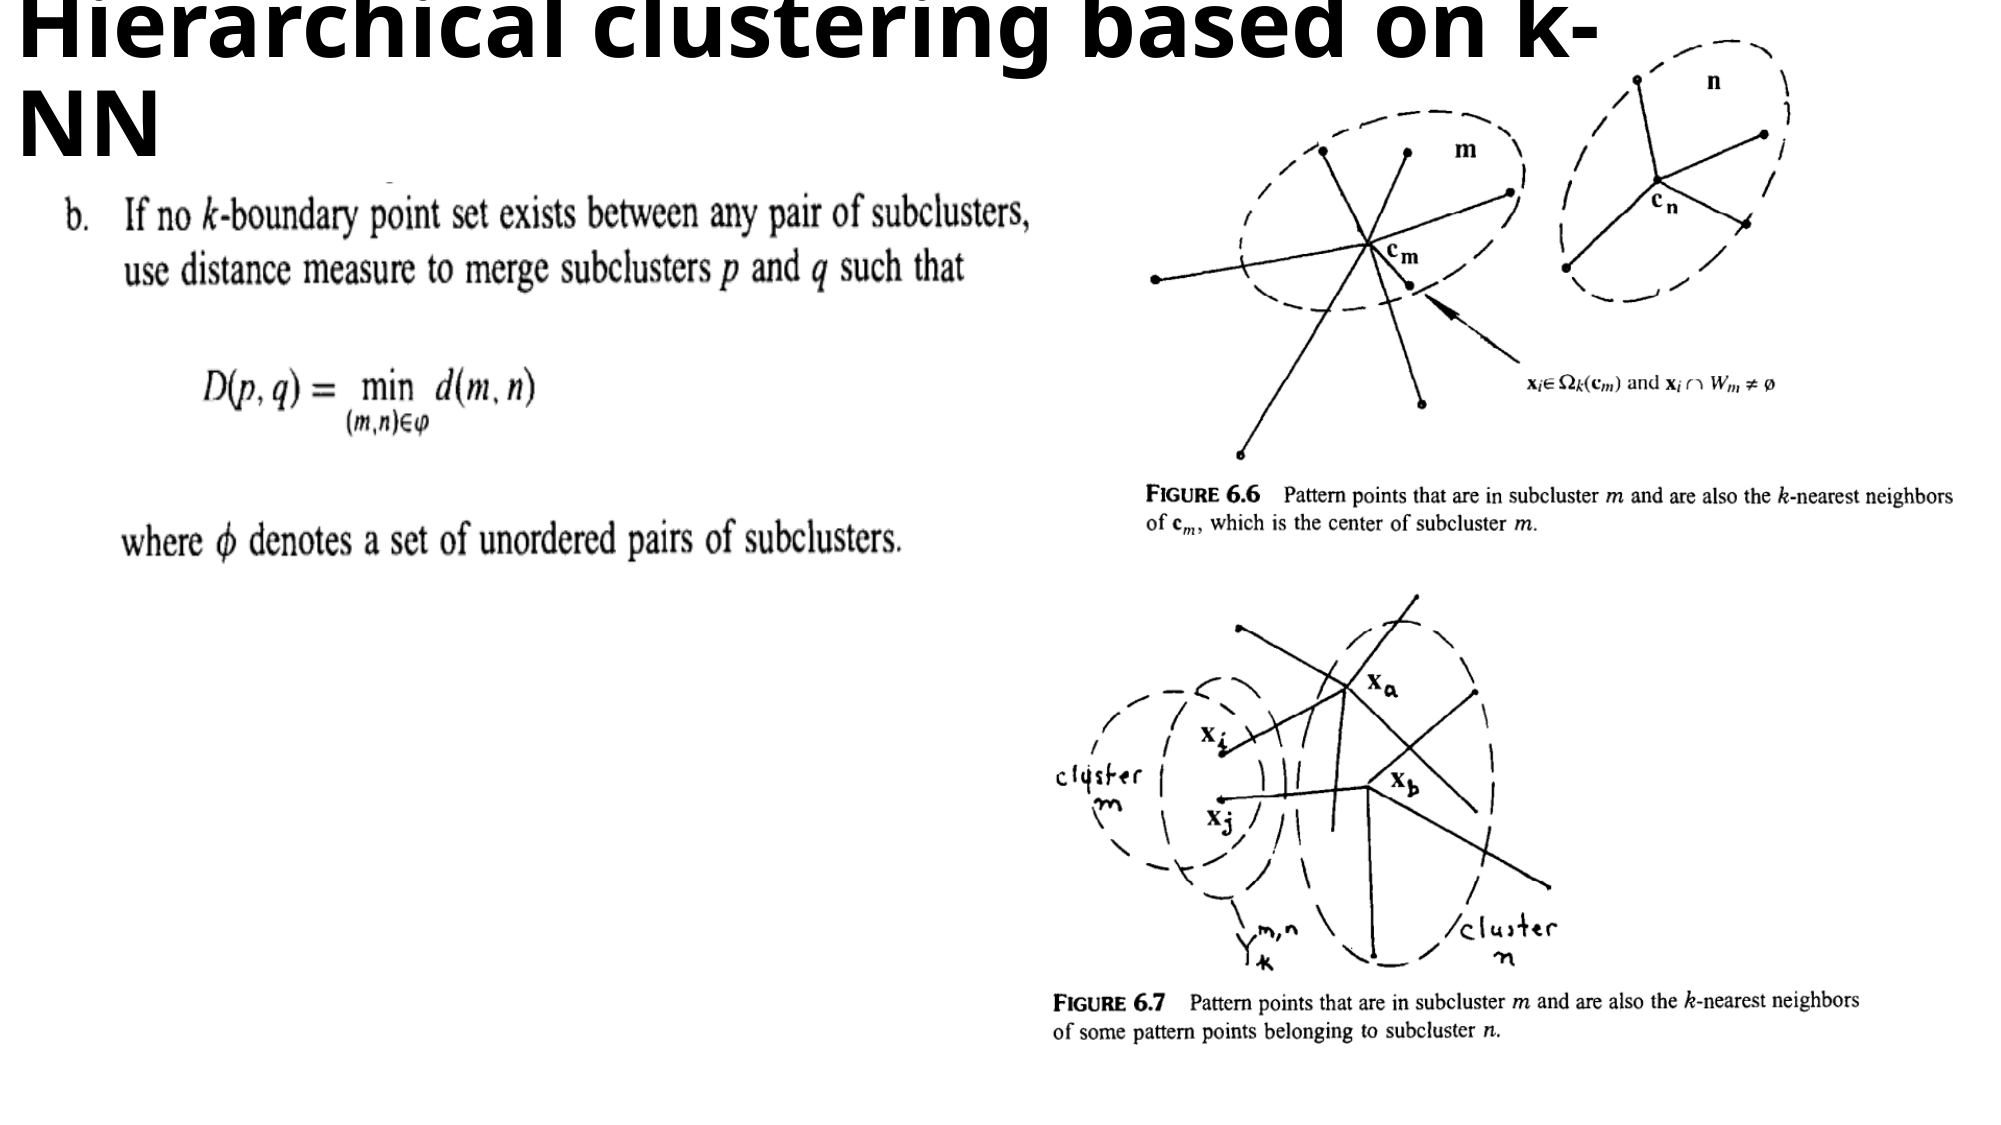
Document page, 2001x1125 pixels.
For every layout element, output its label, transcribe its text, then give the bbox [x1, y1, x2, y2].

picture [42, 182, 1863, 1047]
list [1115, 17, 1958, 538]
title Hierarchical clustering based on k-NN [0, 0, 1725, 155]
